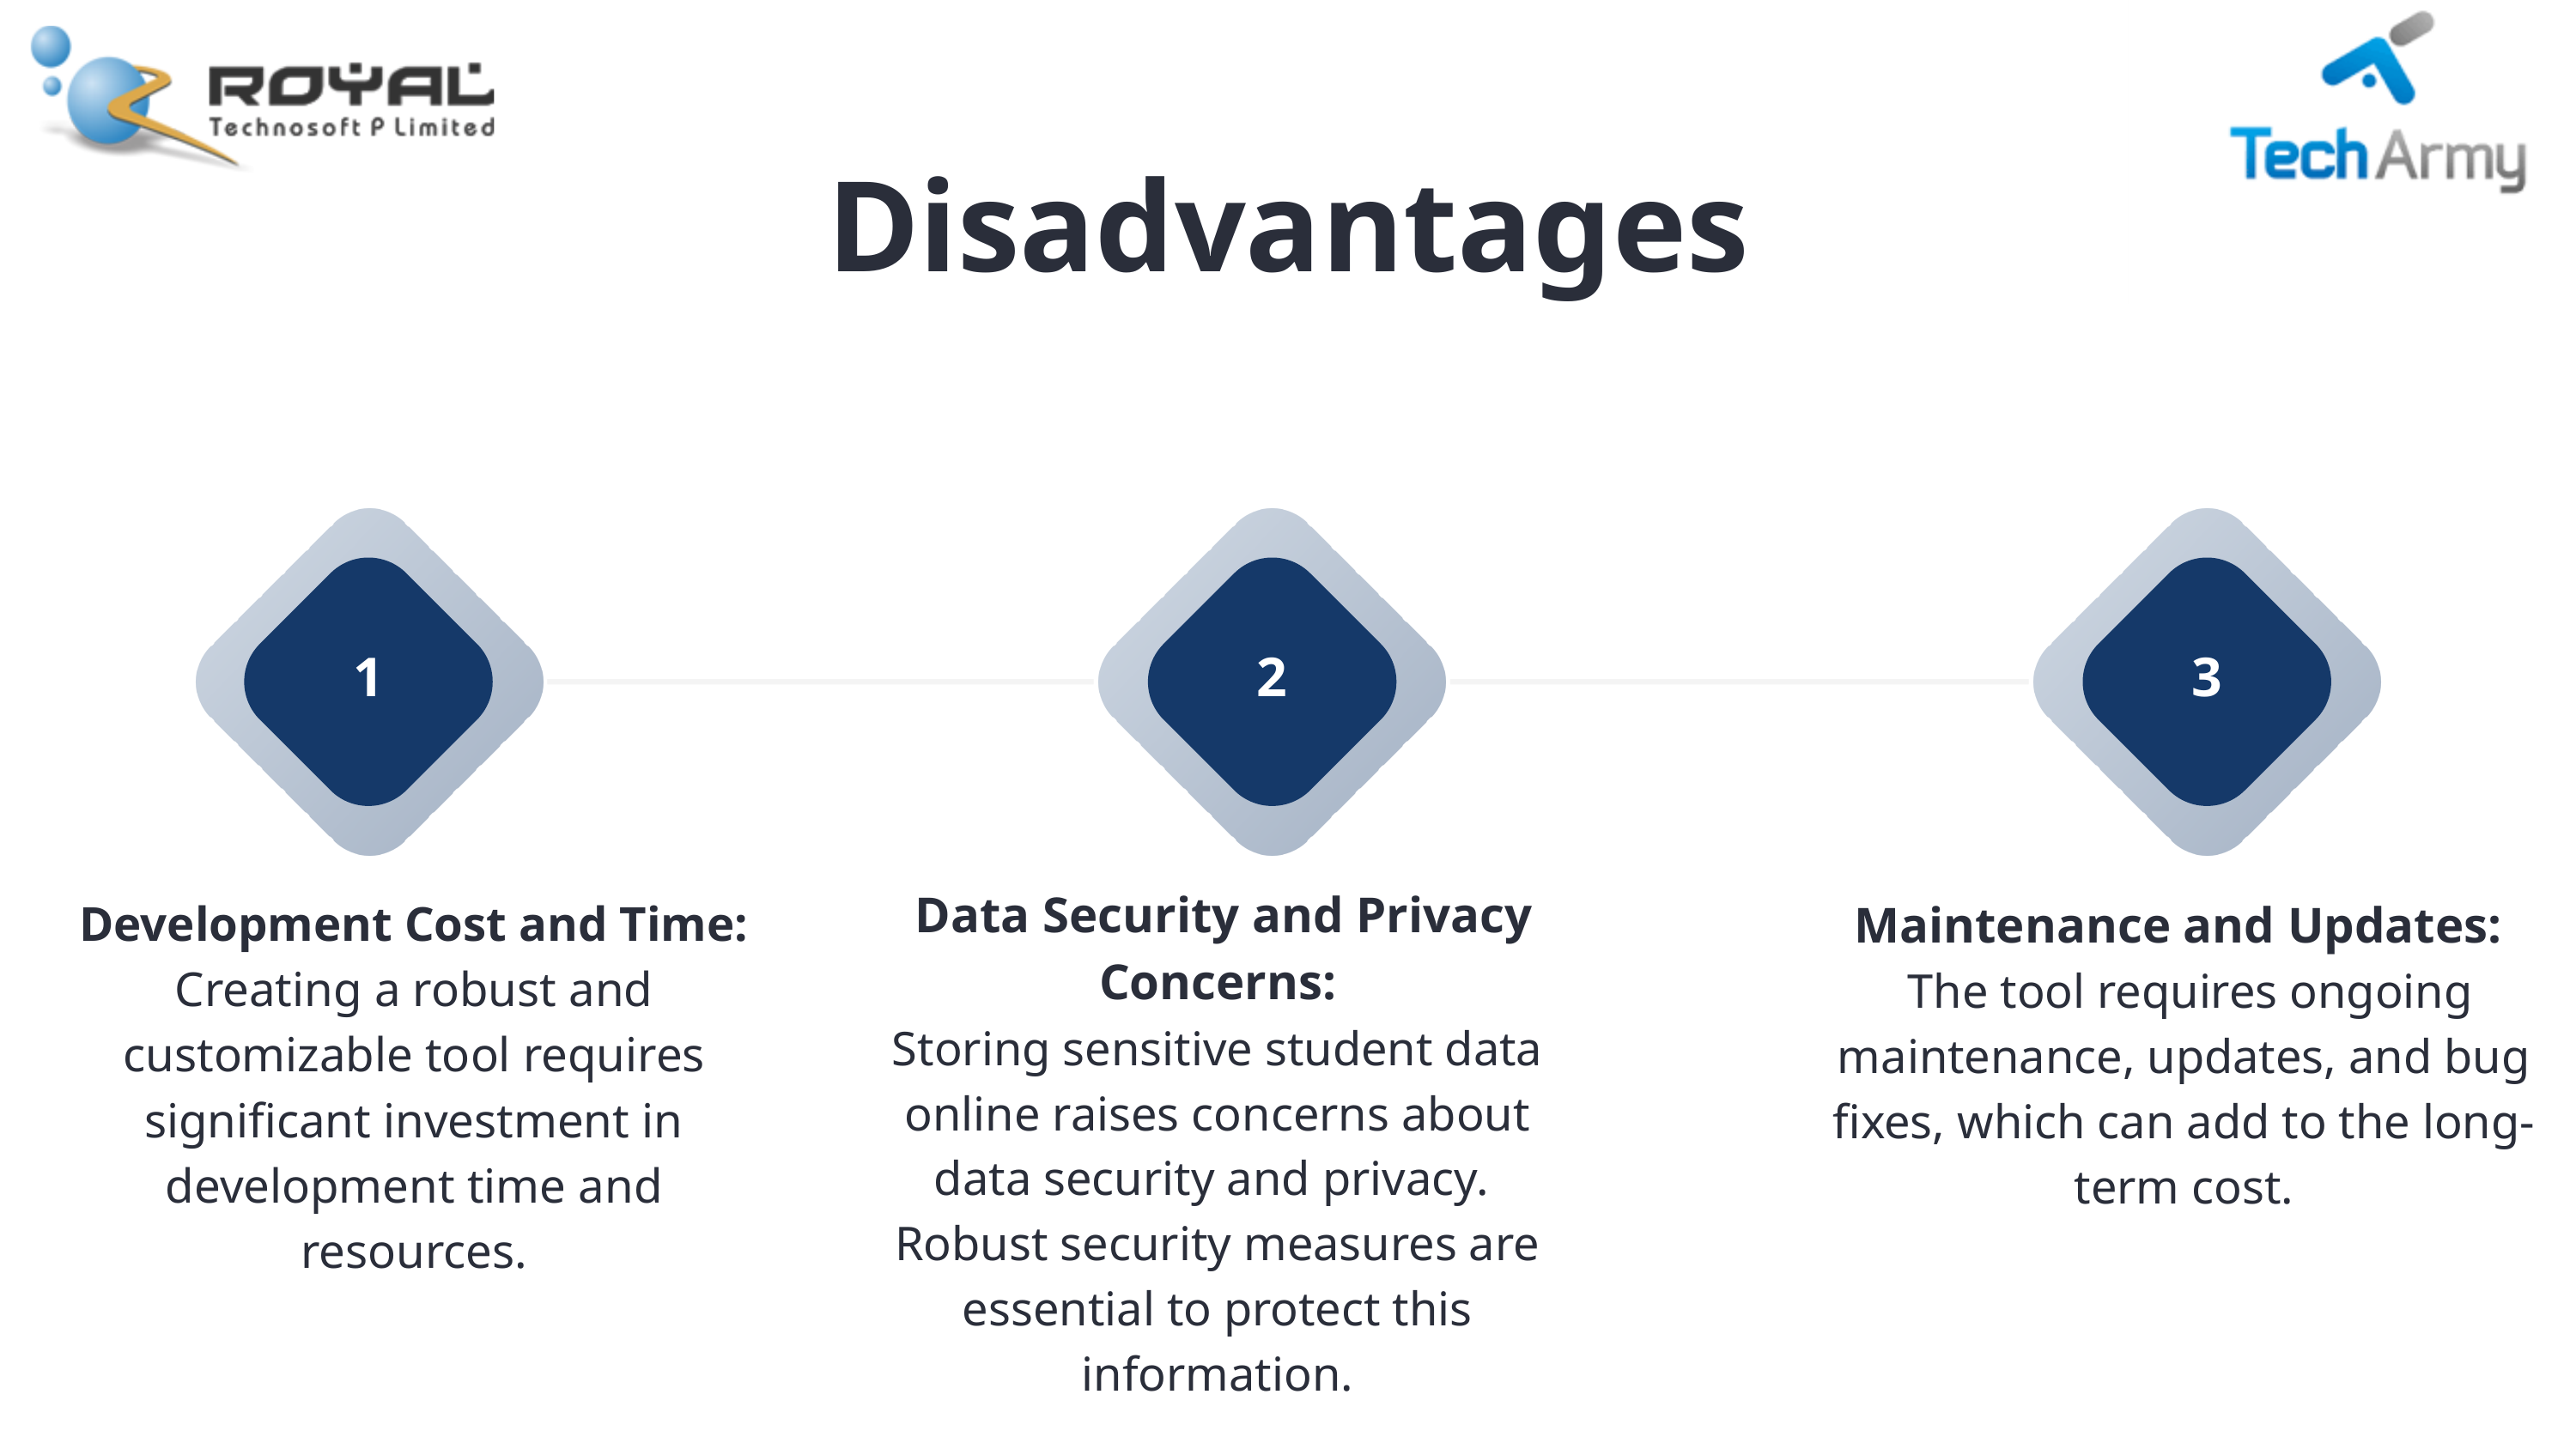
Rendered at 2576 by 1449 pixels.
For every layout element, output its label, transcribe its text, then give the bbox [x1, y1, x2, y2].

text_box [2028, 503, 2385, 860]
text_box [190, 503, 548, 860]
text_box [2127, 0, 2576, 304]
text_box [29, 26, 495, 179]
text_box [2060, 535, 2354, 829]
text_box Development Cost and Time: Creating a robust and customizable tool requires significant investment in development time and resources. [77, 884, 750, 1278]
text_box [222, 535, 515, 829]
text_box Data Security and Privacy Concerns: Storing sensitive student data online raises concerns about data security and privacy. Robust security measures are essential to protect this information. [870, 874, 1565, 1401]
text_box Maintenance and Updates: The tool requires ongoing maintenance, updates, and bug fixes, which can add to the long-term cost. [1822, 884, 2546, 1213]
text_box Disadvantages [368, 133, 2127, 297]
text_box [1093, 503, 1450, 860]
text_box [1125, 535, 1419, 829]
